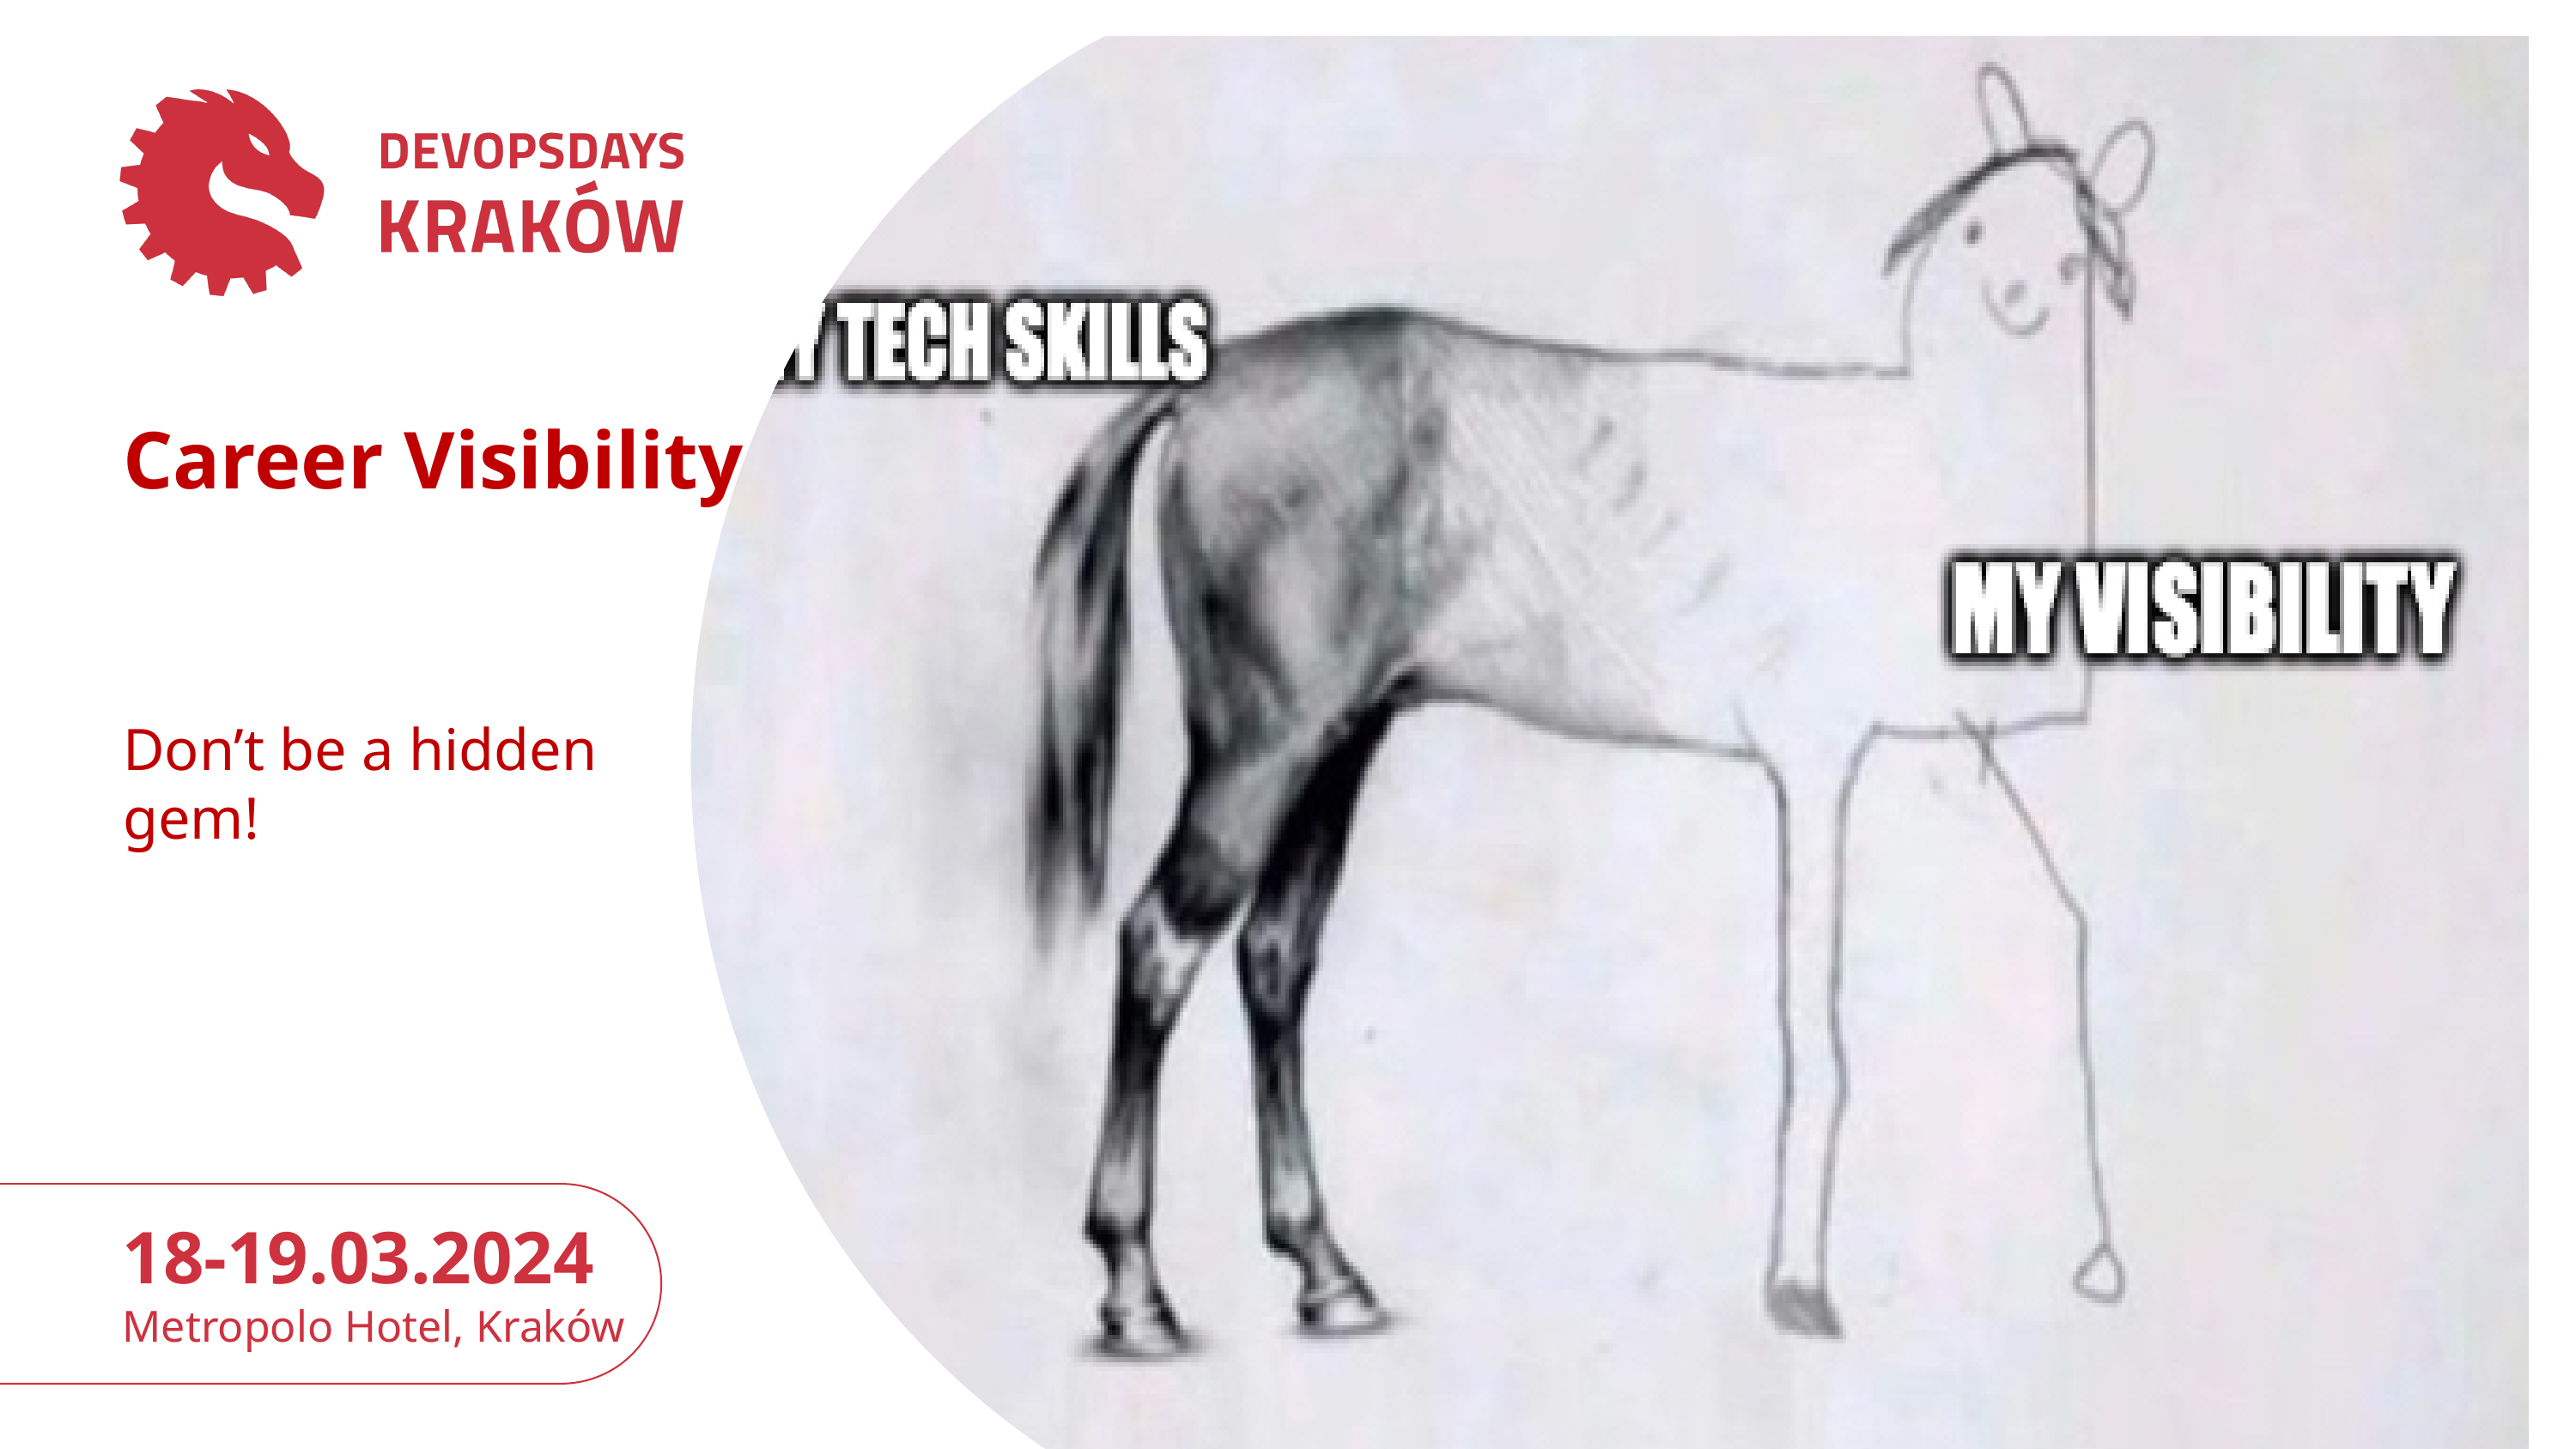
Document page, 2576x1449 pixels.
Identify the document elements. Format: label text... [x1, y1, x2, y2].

picture [690, 35, 2529, 1449]
text_box Don’t be a hidden gem! [110, 706, 690, 858]
text_box Career Visibility [110, 403, 690, 511]
picture [118, 89, 684, 296]
